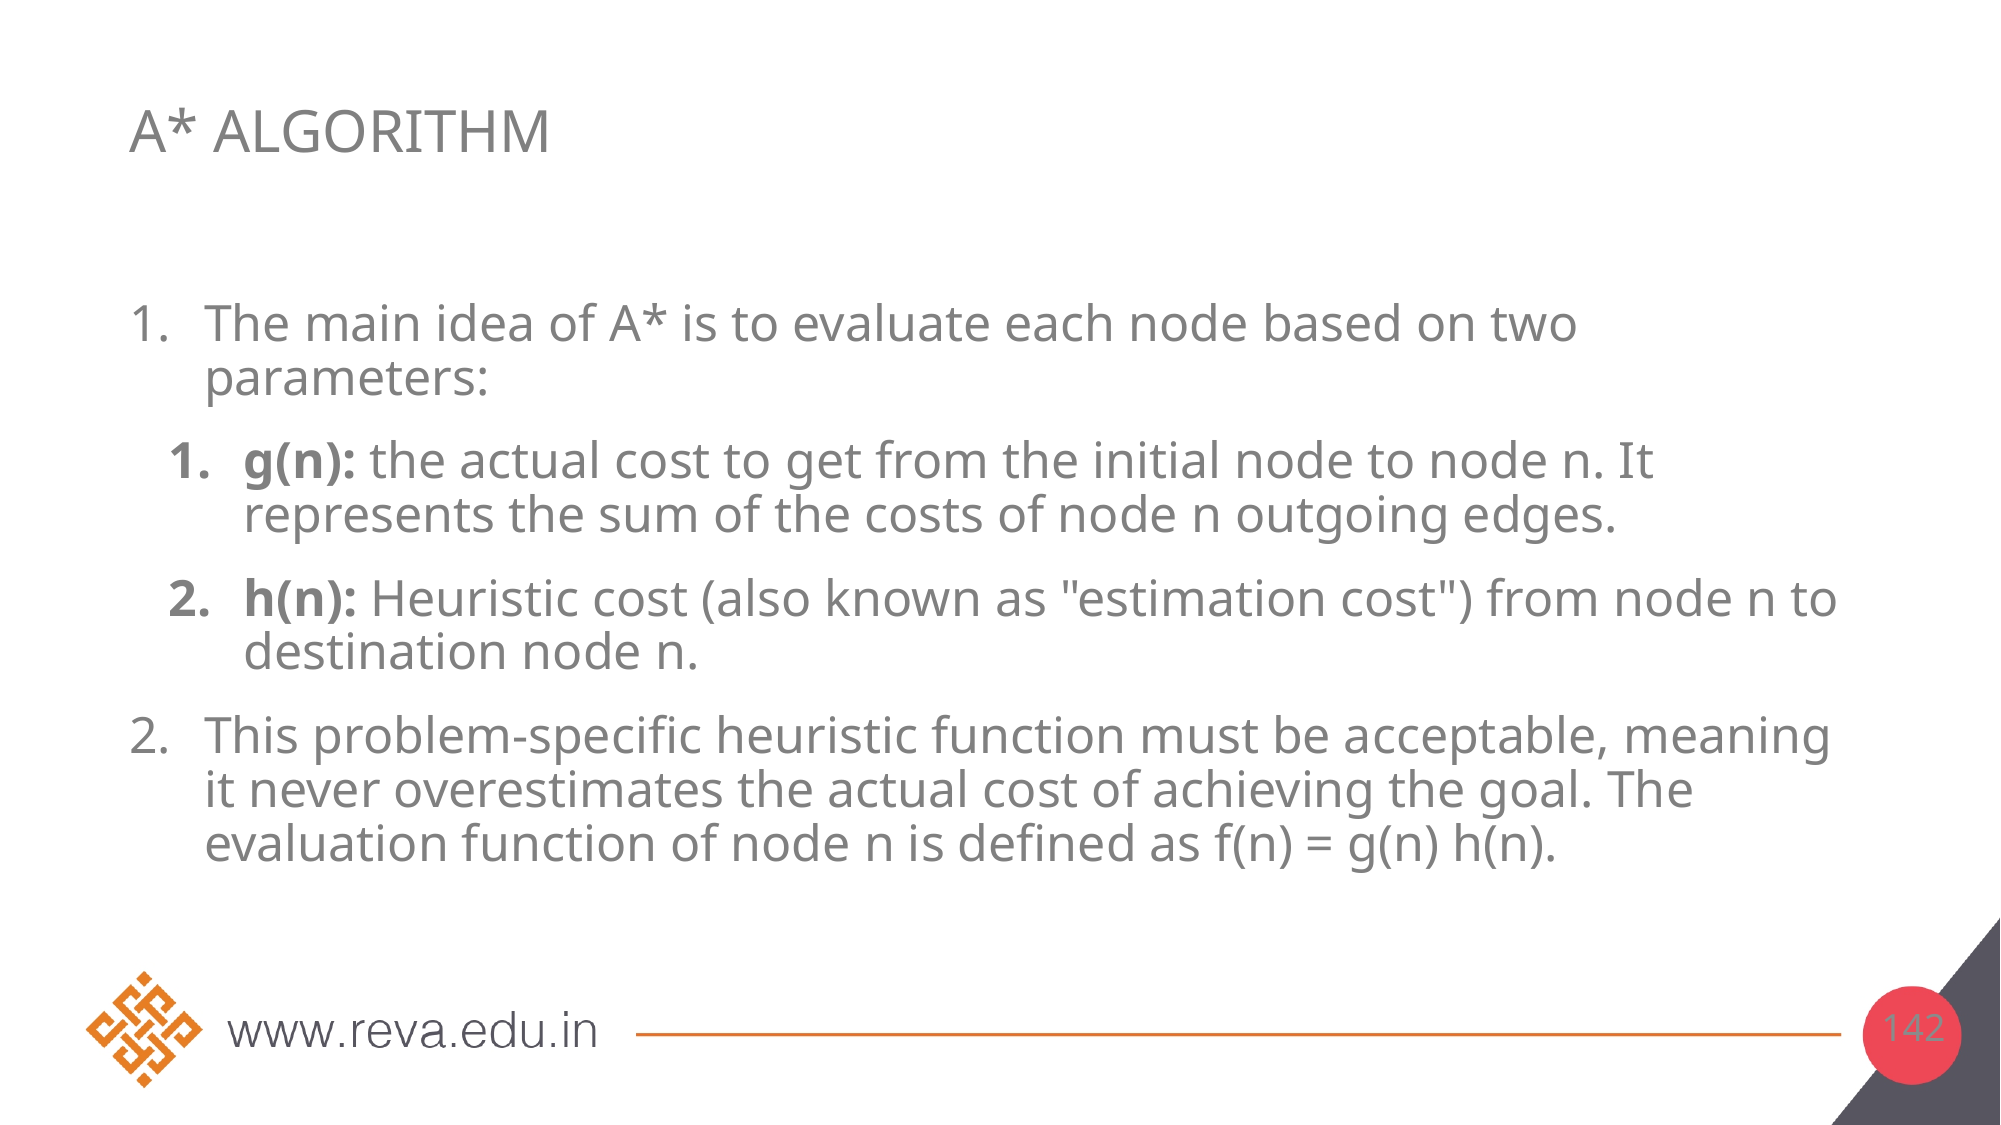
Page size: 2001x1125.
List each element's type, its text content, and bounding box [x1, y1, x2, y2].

list The main idea of A* is to evaluate each node based on two parameters: g(n): the actual cost to get from the initial node to node n. It represents the sum of the costs of node n outgoing edges. h(n): Heuristic cost (also known as "estimation cost") from node n to destination node n. This problem-specific heuristic function must be acceptable, meaning it never overestimates the actual cost of achieving the goal. The evaluation function of node n is defined as f(n) = g(n) h(n). [114, 291, 1886, 963]
picture [0, 0, 2000, 1125]
title A* Algorithm [114, 64, 1134, 203]
slide_number 142 [1864, 999, 1963, 1060]
